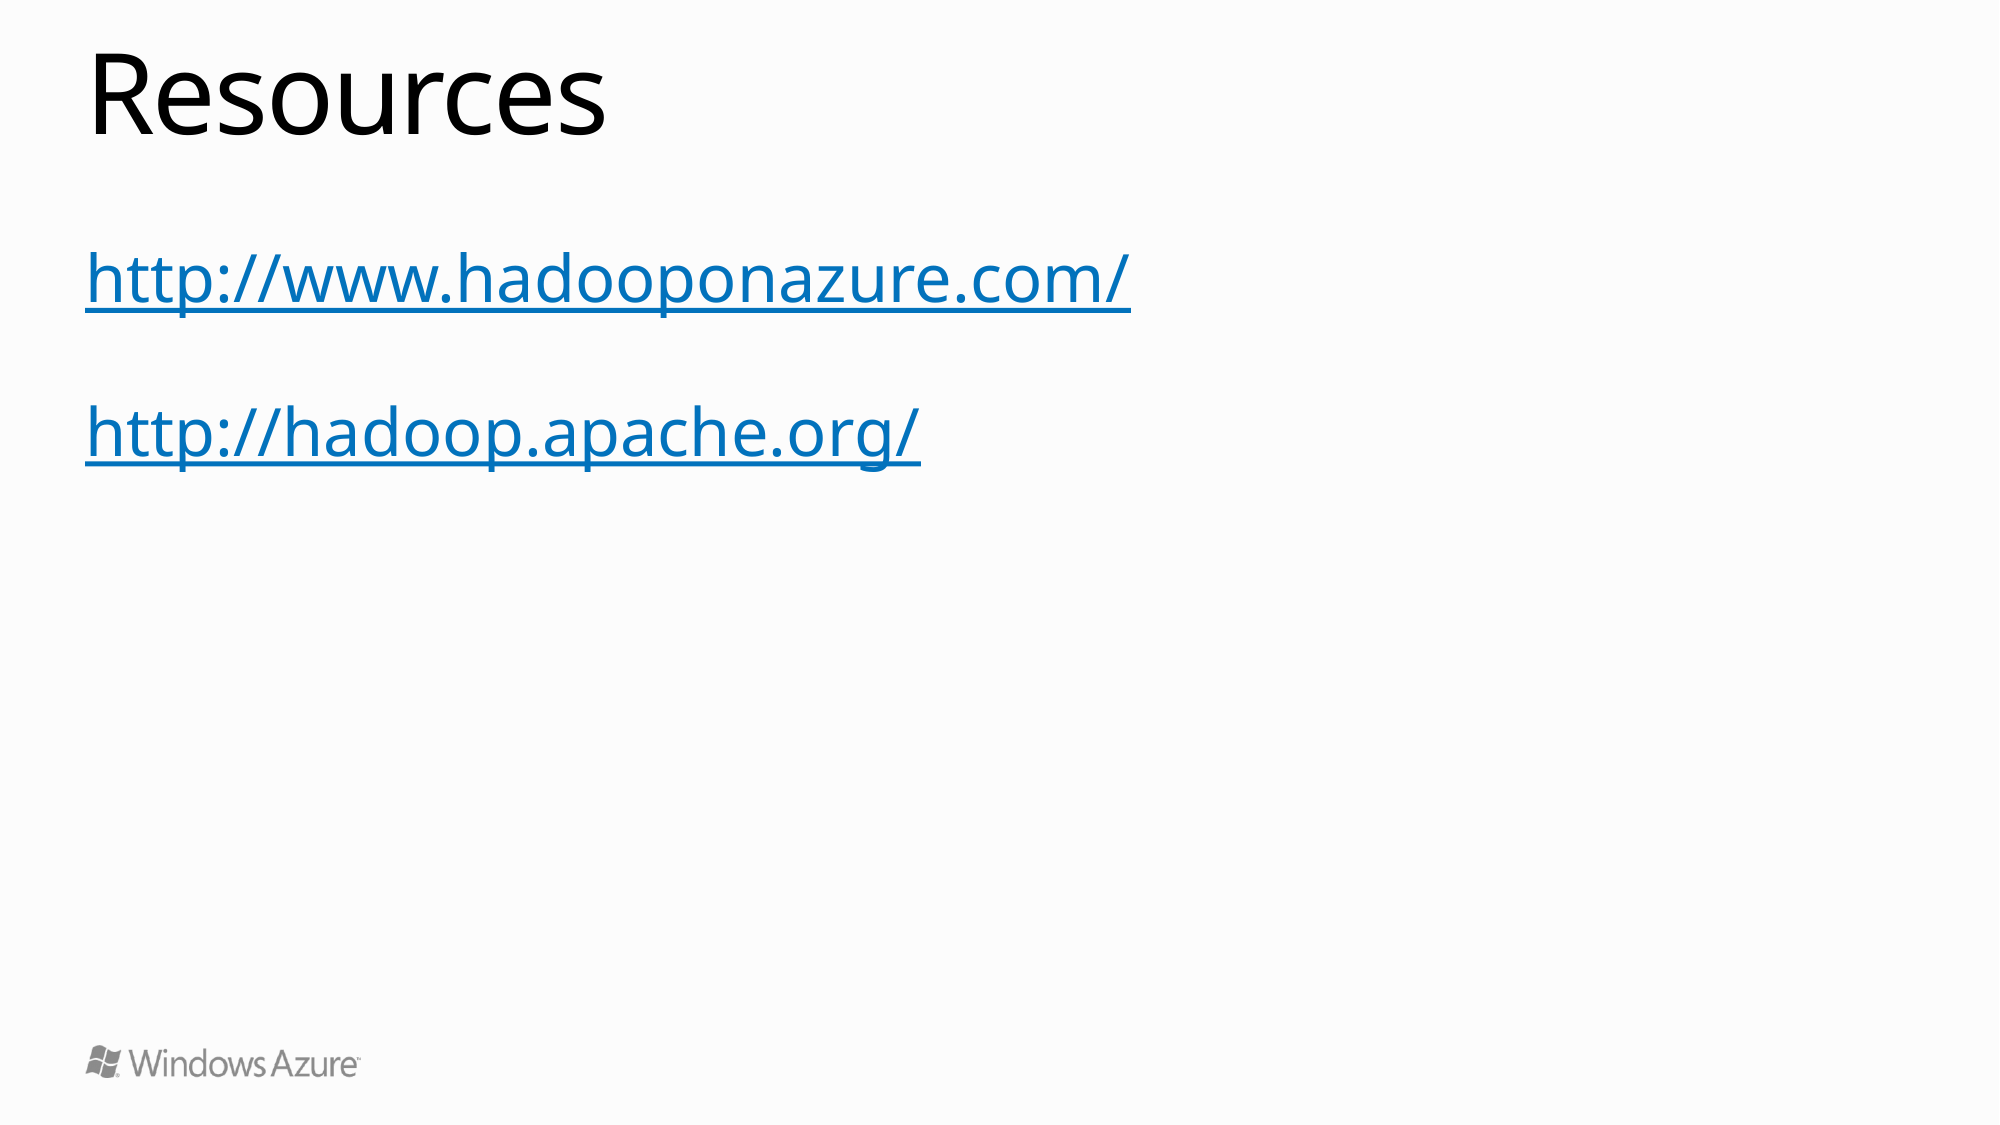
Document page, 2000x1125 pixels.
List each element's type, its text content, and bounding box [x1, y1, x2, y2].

list http://www.hadooponazure.com/ http://hadoop.apache.org/ [85, 237, 1914, 602]
title Resources [85, 37, 1914, 161]
